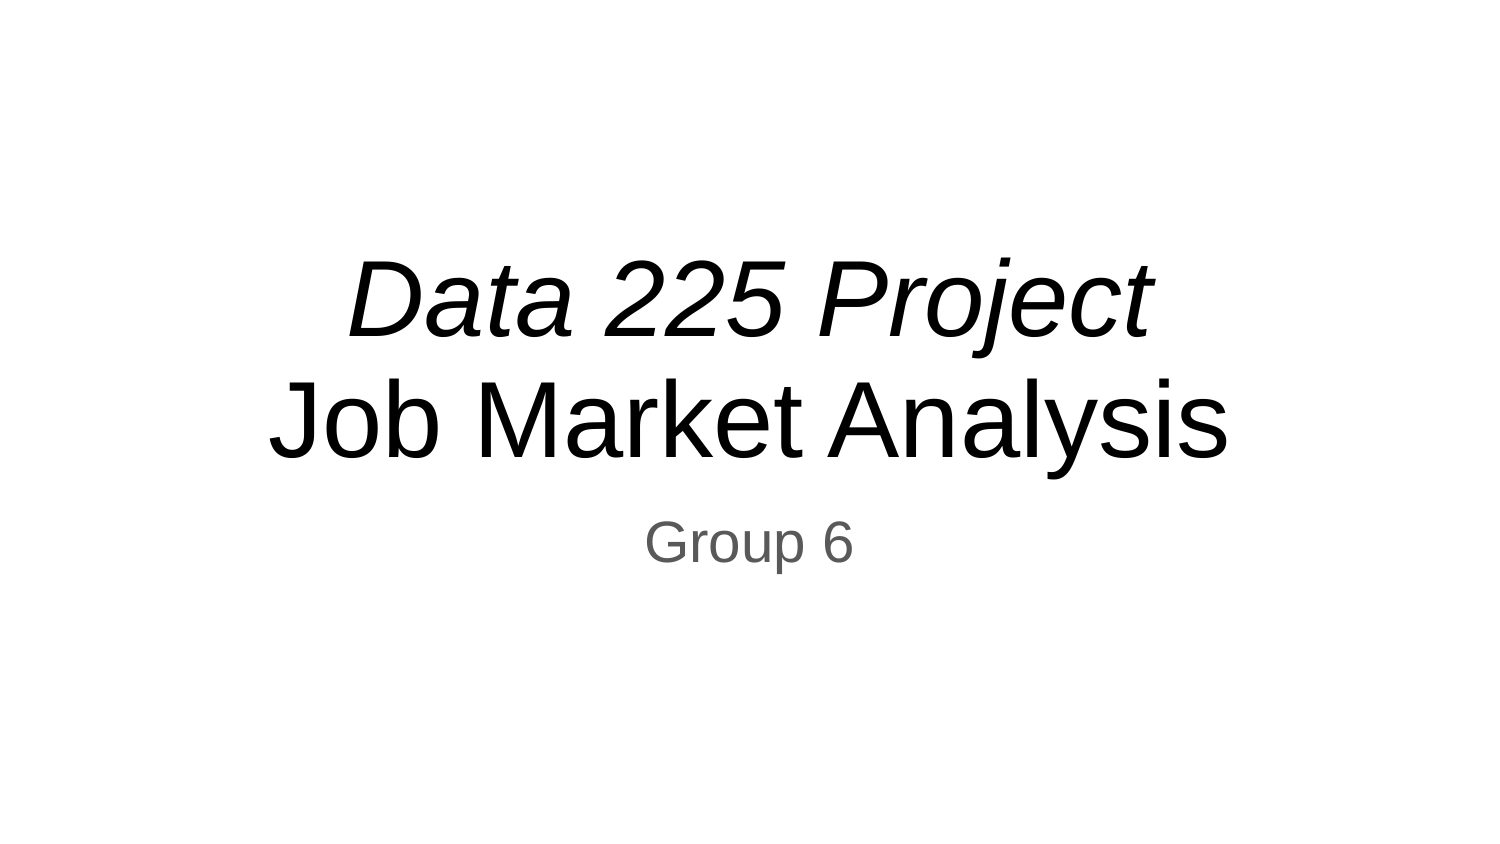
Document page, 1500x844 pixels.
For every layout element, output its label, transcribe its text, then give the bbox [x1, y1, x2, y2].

title Data 225 Project Job Market Analysis [51, 158, 1449, 495]
subtitle Group 6 [51, 495, 1449, 626]
